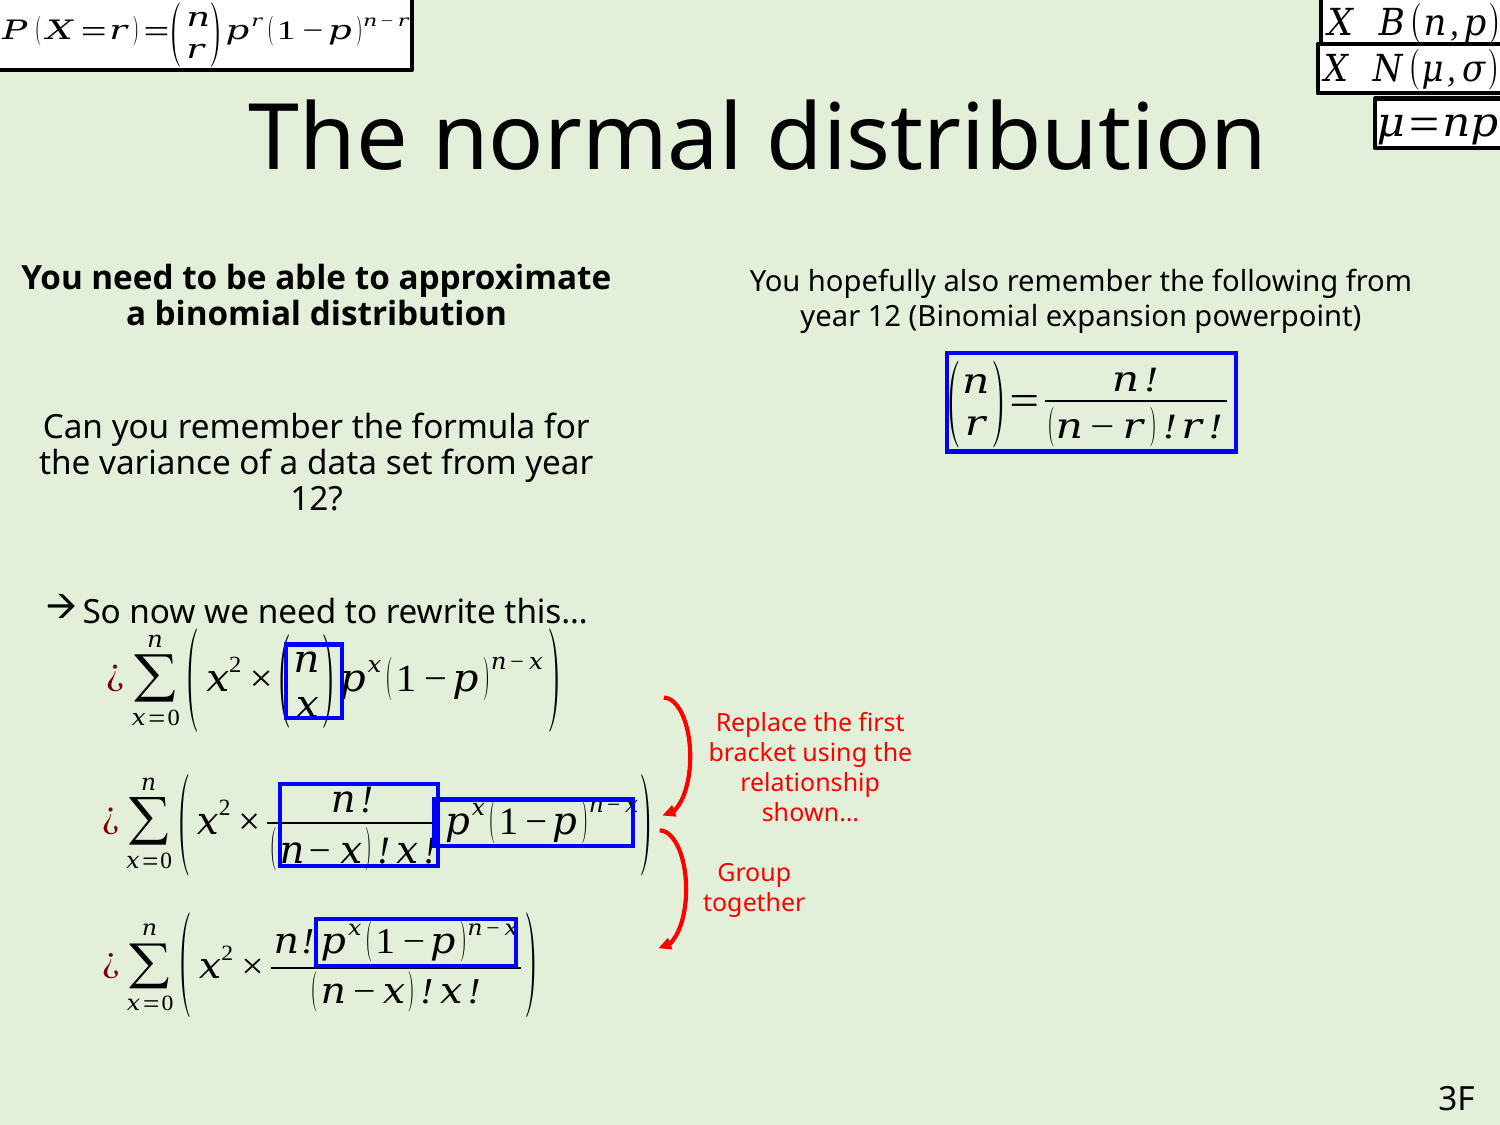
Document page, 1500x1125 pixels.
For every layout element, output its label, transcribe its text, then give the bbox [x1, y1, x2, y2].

text_box You hopefully also remember the following from year 12 (Binomial expansion powerpoint) [733, 255, 1429, 340]
text_box [662, 697, 677, 817]
text_box [946, 352, 1237, 452]
title The normal distribution [111, 30, 1406, 249]
list You need to be able to approximate a binomial distribution Can you remember the formula for the variance of a data set from year 12? So now we need to rewrite this… [0, 253, 634, 1070]
text_box [285, 643, 343, 719]
text_box 3F [1412, 1074, 1500, 1125]
text_box [658, 924, 682, 950]
text_box [279, 783, 439, 867]
text_box [439, 798, 634, 847]
text_box [315, 918, 517, 967]
text_box Replace the first bracket using the relationship shown… [677, 699, 944, 834]
text_box Group together [656, 849, 852, 924]
text_box [659, 829, 680, 849]
